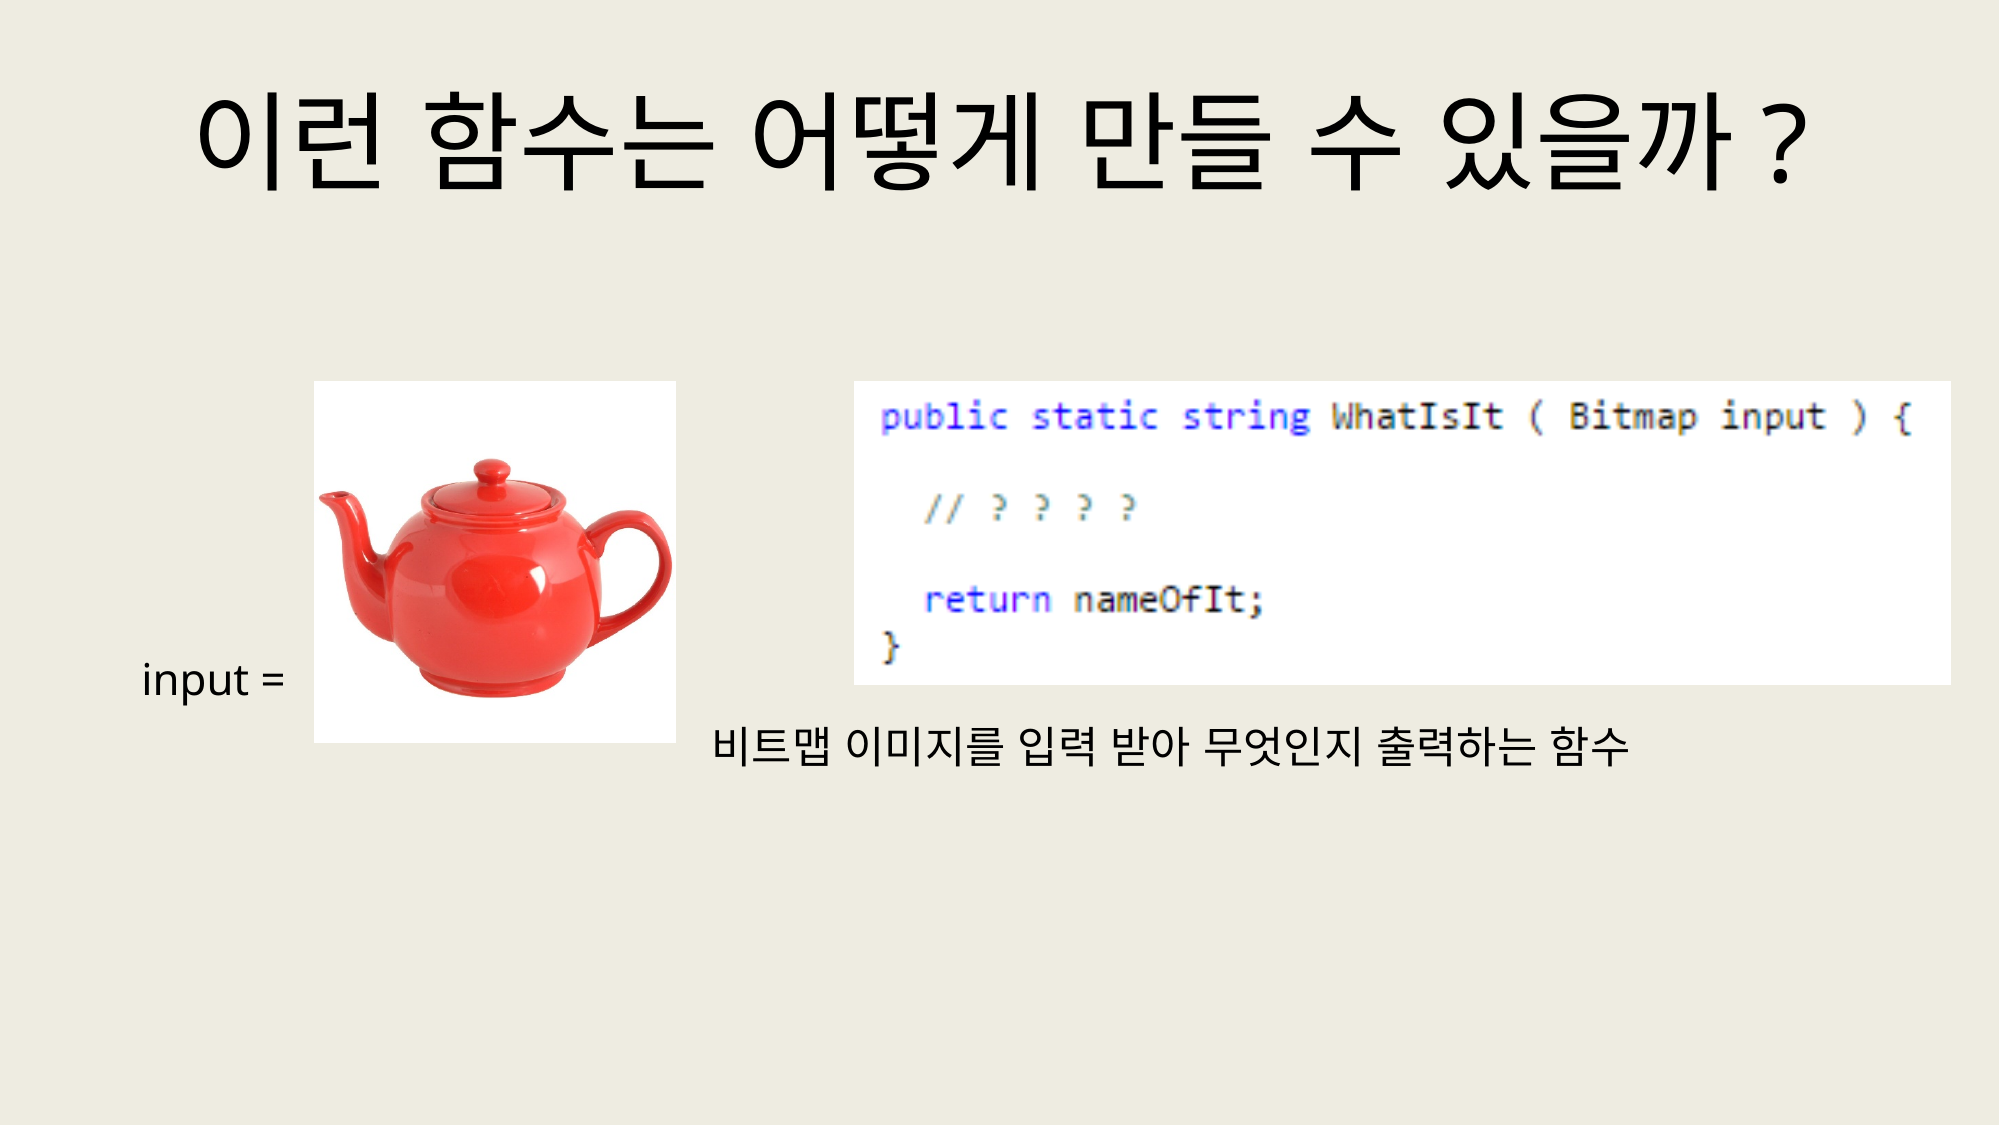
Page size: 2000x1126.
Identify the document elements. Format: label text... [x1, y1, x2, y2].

picture [314, 381, 676, 743]
text_box 비트맵 이미지를 입력 받아 무엇인지 출력하는 함수 [696, 712, 1646, 780]
text_box input = [126, 644, 309, 712]
picture [854, 381, 1951, 686]
title 이런 함수는 어떻게 만들 수 있을까? [99, 45, 1900, 233]
